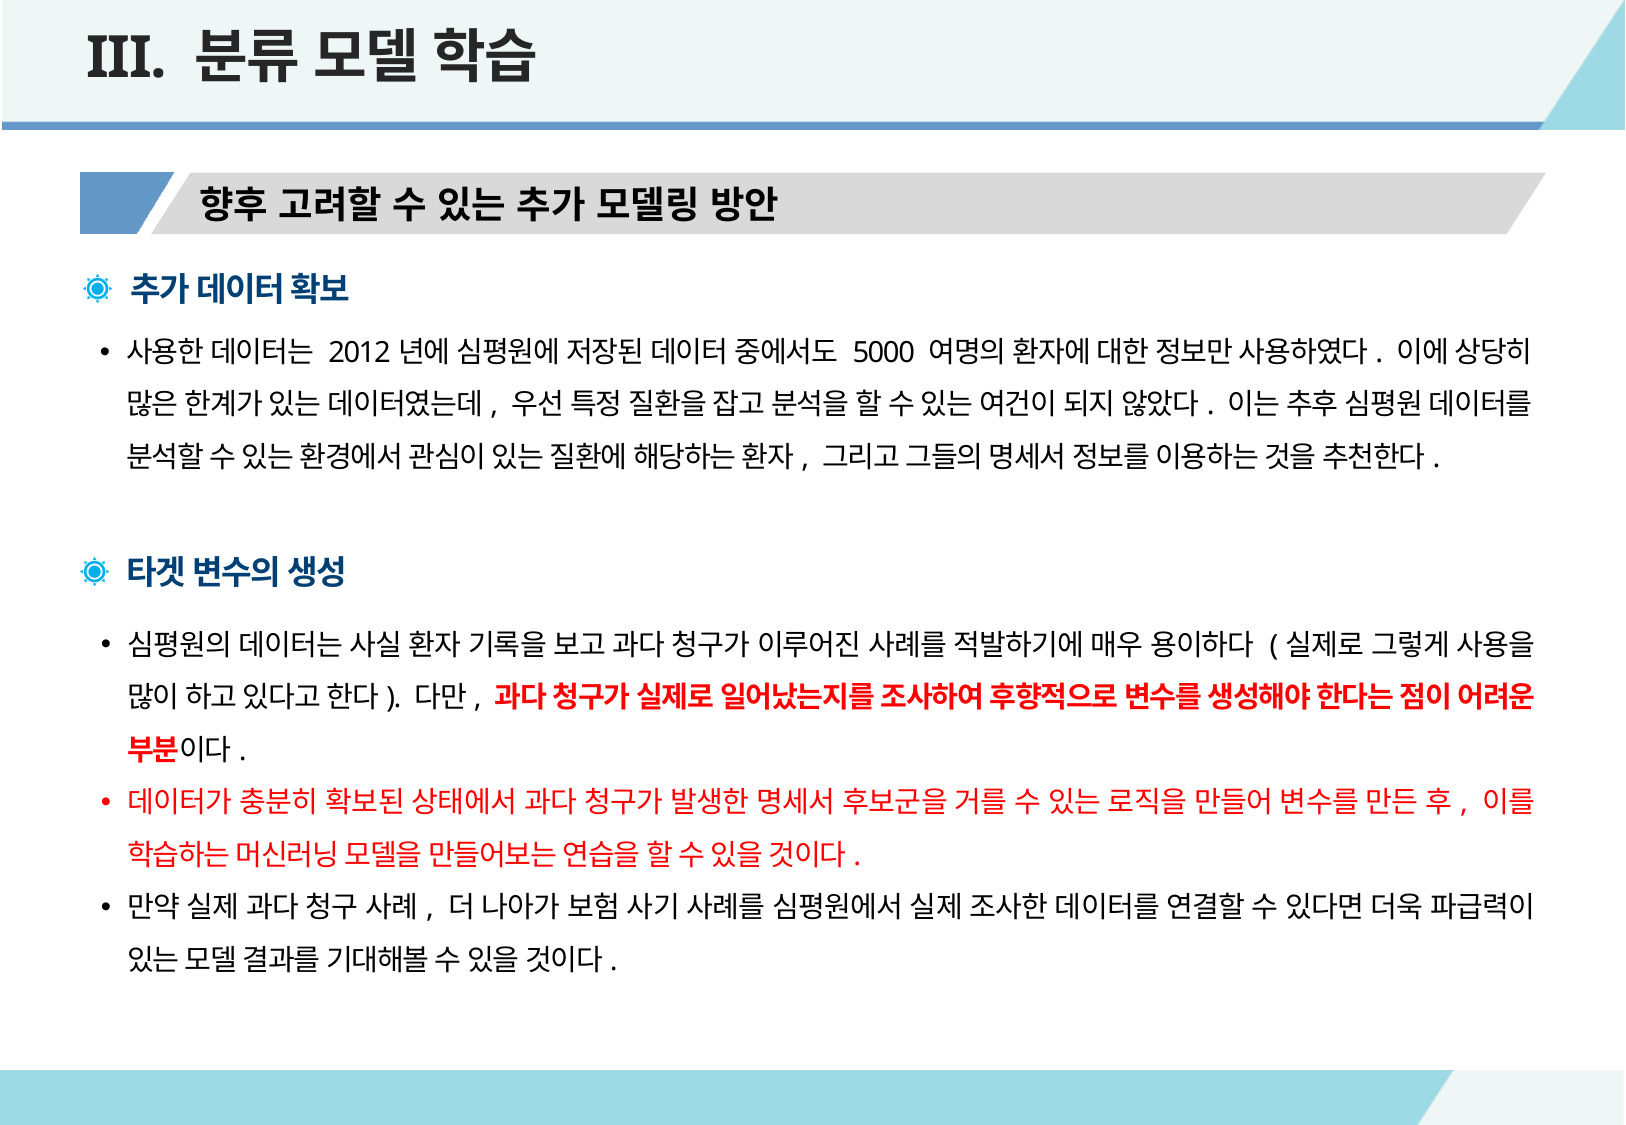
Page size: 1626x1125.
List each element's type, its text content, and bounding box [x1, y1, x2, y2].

text_box 추가 데이터 확보 [83, 268, 1204, 309]
picture [80, 573, 93, 586]
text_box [87, 172, 1327, 234]
text_box 사용한 데이터는 2012년에 심평원에 저장된 데이터 중에서도 5000 여명의 환자에 대한 정보만 사용하였다. 이에 상당히 많은 한계가 있는 데이터였는데, 우선 특정 질환을 잡고 분석을 할 수 있는 여건이 되지 않았다. 이는 추후 심평원 데이터를 분석할 수 있는 환경에서 관심이 있는 질환에 해당하는 환자, 그리고 그들의 명세서 정보를 이용하는 것을 추천한다. [85, 308, 1547, 481]
picture [80, 557, 93, 570]
picture [99, 274, 112, 287]
picture [79, 172, 174, 235]
picture [96, 557, 109, 570]
picture [0, 1070, 1625, 1125]
picture [83, 290, 96, 303]
picture [83, 274, 96, 287]
text_box 타겟 변수의 생성 [80, 551, 1201, 592]
picture [2, 0, 1625, 130]
text_box [189, 170, 1548, 237]
picture [99, 290, 112, 303]
picture [96, 573, 109, 586]
text_box 심평원의 데이터는 사실 환자 기록을 보고 과다 청구가 이루어진 사례를 적발하기에 매우 용이하다 (실제로 그렇게 사용을 많이 하고 있다고 한다). 다만, 과다 청구가 실제로 일어났는지를 조사하여 후향적으로 변수를 생성해야 한다는 점이 어려운 부분이다. 데이터가 충분히 확보된 상태에서 과다 청구가 발생한 명세서 후보군을 거를 수 있는 로직을 만들어 변수를 만든 후, 이를 학습하는 머신러닝 모델을 만들어보는 연습을 할 수 있을 것이다. 만약 실제 과다 청구 사례, 더 나아가 보험 사기 사례를 심평원에서 실제 조사한 데이터를 연결할 수 있다면 더욱 파급력이 있는 모델 결과를 기대해볼 수 있을 것이다. [86, 601, 1549, 984]
text_box III. 분류 모델 학습 [80, 7, 1356, 102]
